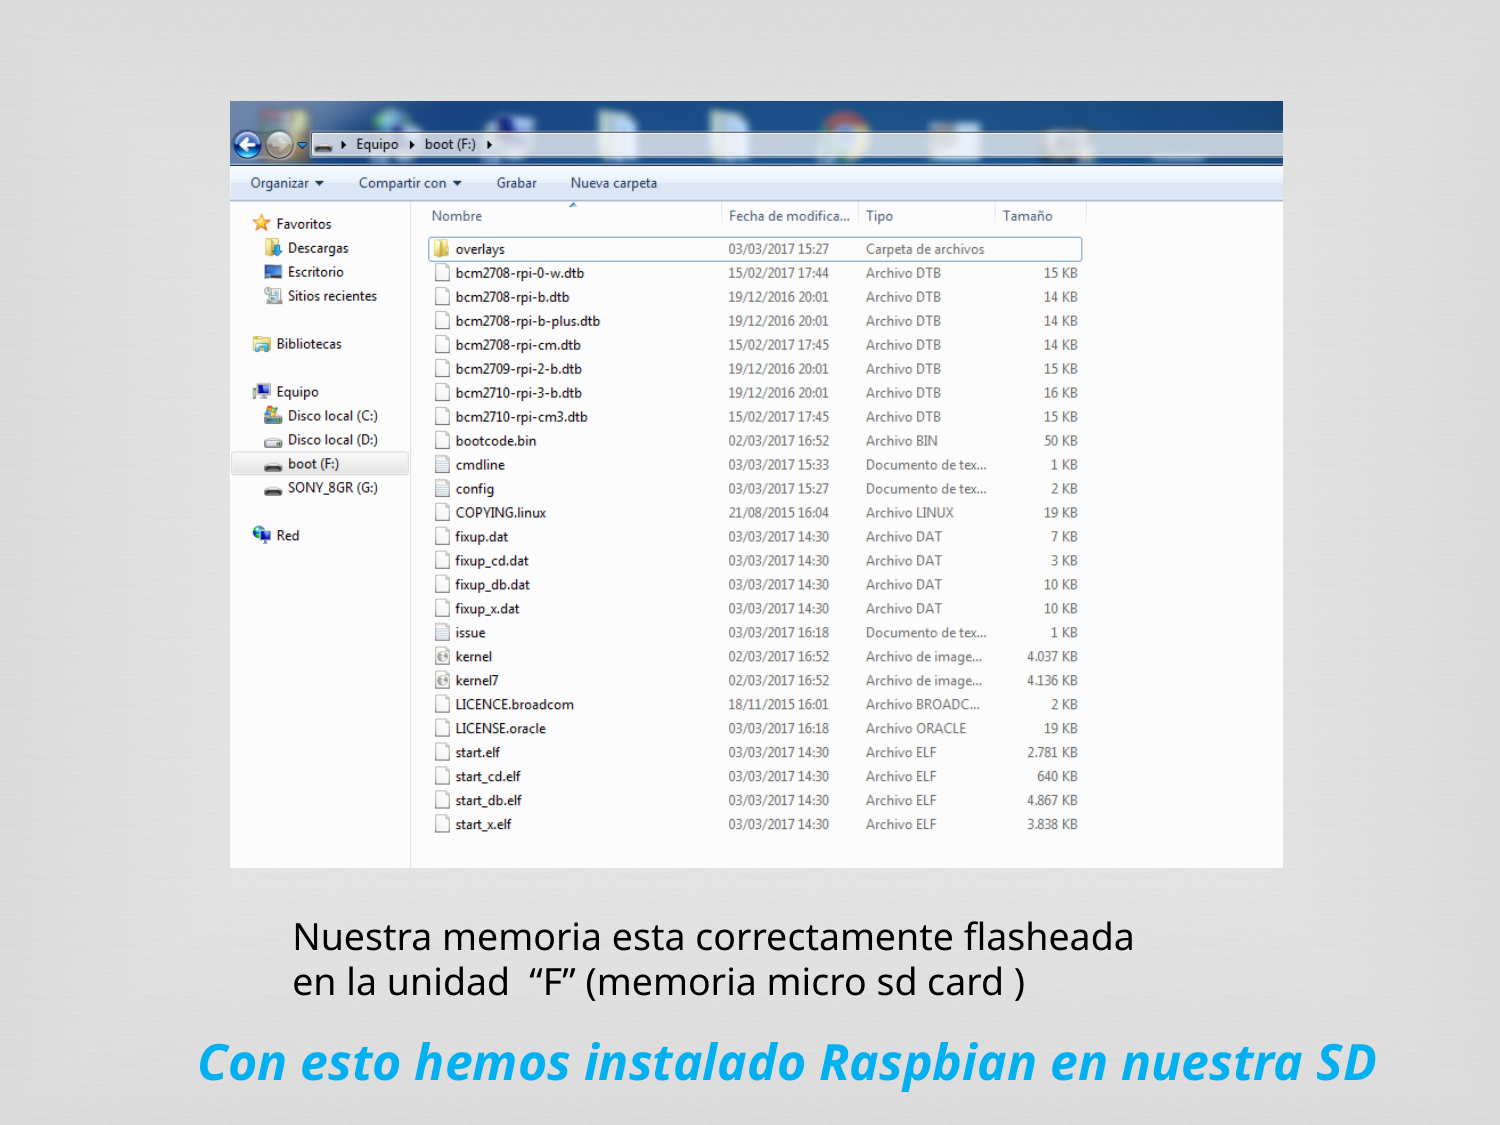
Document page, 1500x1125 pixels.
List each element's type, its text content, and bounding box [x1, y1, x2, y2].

text_box Con esto hemos instalado Raspbian en nuestra SD [182, 1023, 1424, 1099]
text_box Nuestra memoria esta correctamente flasheada en la unidad “F” (memoria micro sd card ) [277, 905, 1187, 1023]
picture [229, 101, 1284, 868]
